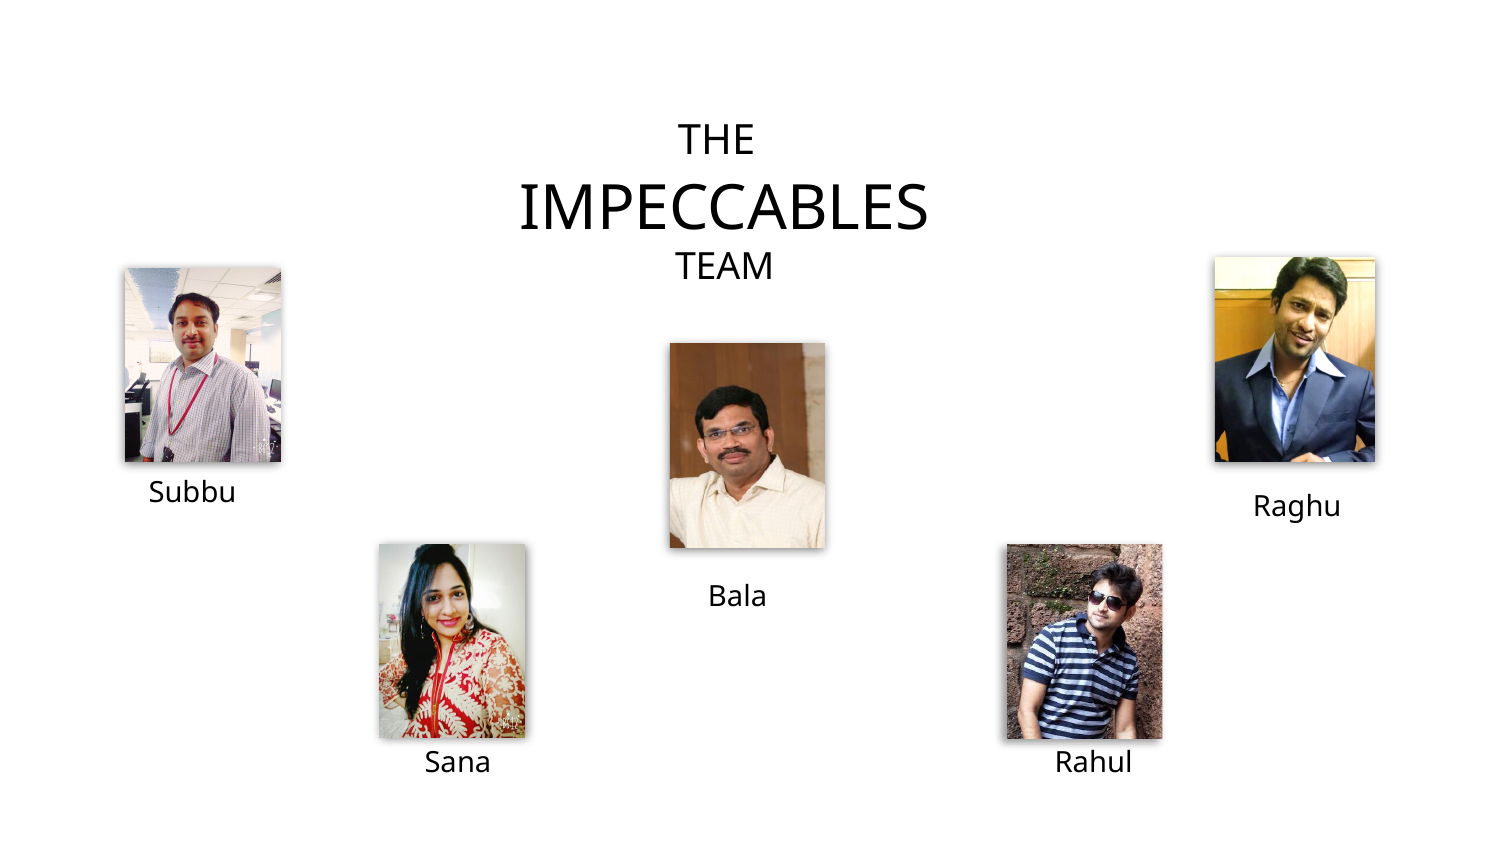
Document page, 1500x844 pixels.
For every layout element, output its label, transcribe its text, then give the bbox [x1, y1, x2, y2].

text_box Raghu [1180, 480, 1415, 528]
text_box THE IMPECCABLES TEAM [424, 77, 1025, 301]
picture [1006, 544, 1163, 739]
text_box Sana [341, 736, 575, 785]
picture [669, 343, 826, 548]
picture [1214, 257, 1376, 462]
text_box Rahul [976, 736, 1211, 785]
text_box Bala [620, 571, 855, 619]
picture [124, 267, 281, 462]
picture [379, 544, 526, 739]
text_box Subbu [75, 467, 310, 515]
